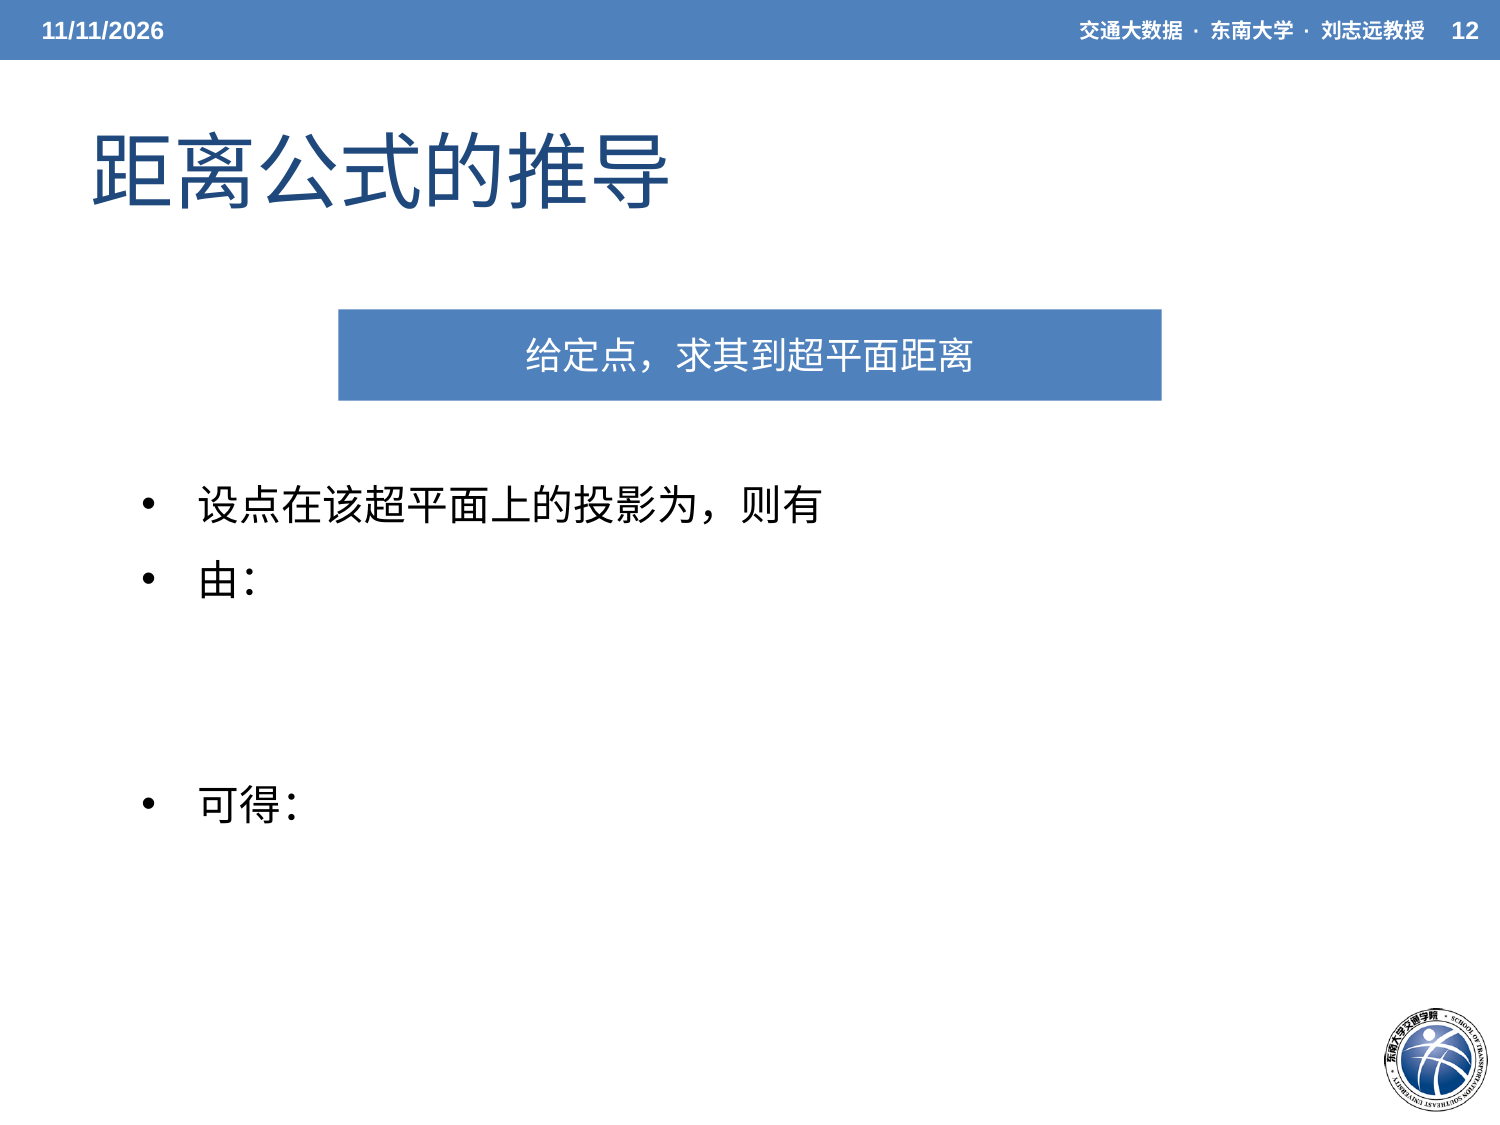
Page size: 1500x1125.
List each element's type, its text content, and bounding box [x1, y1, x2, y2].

footer 交通大数据 · 东南大学 · 刘志远教授 [647, 2, 1441, 58]
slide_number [26, 2, 502, 58]
picture [1384, 1008, 1489, 1112]
slide_number 12 [1441, 2, 1500, 58]
title 距离公式的推导 [75, 87, 1425, 250]
